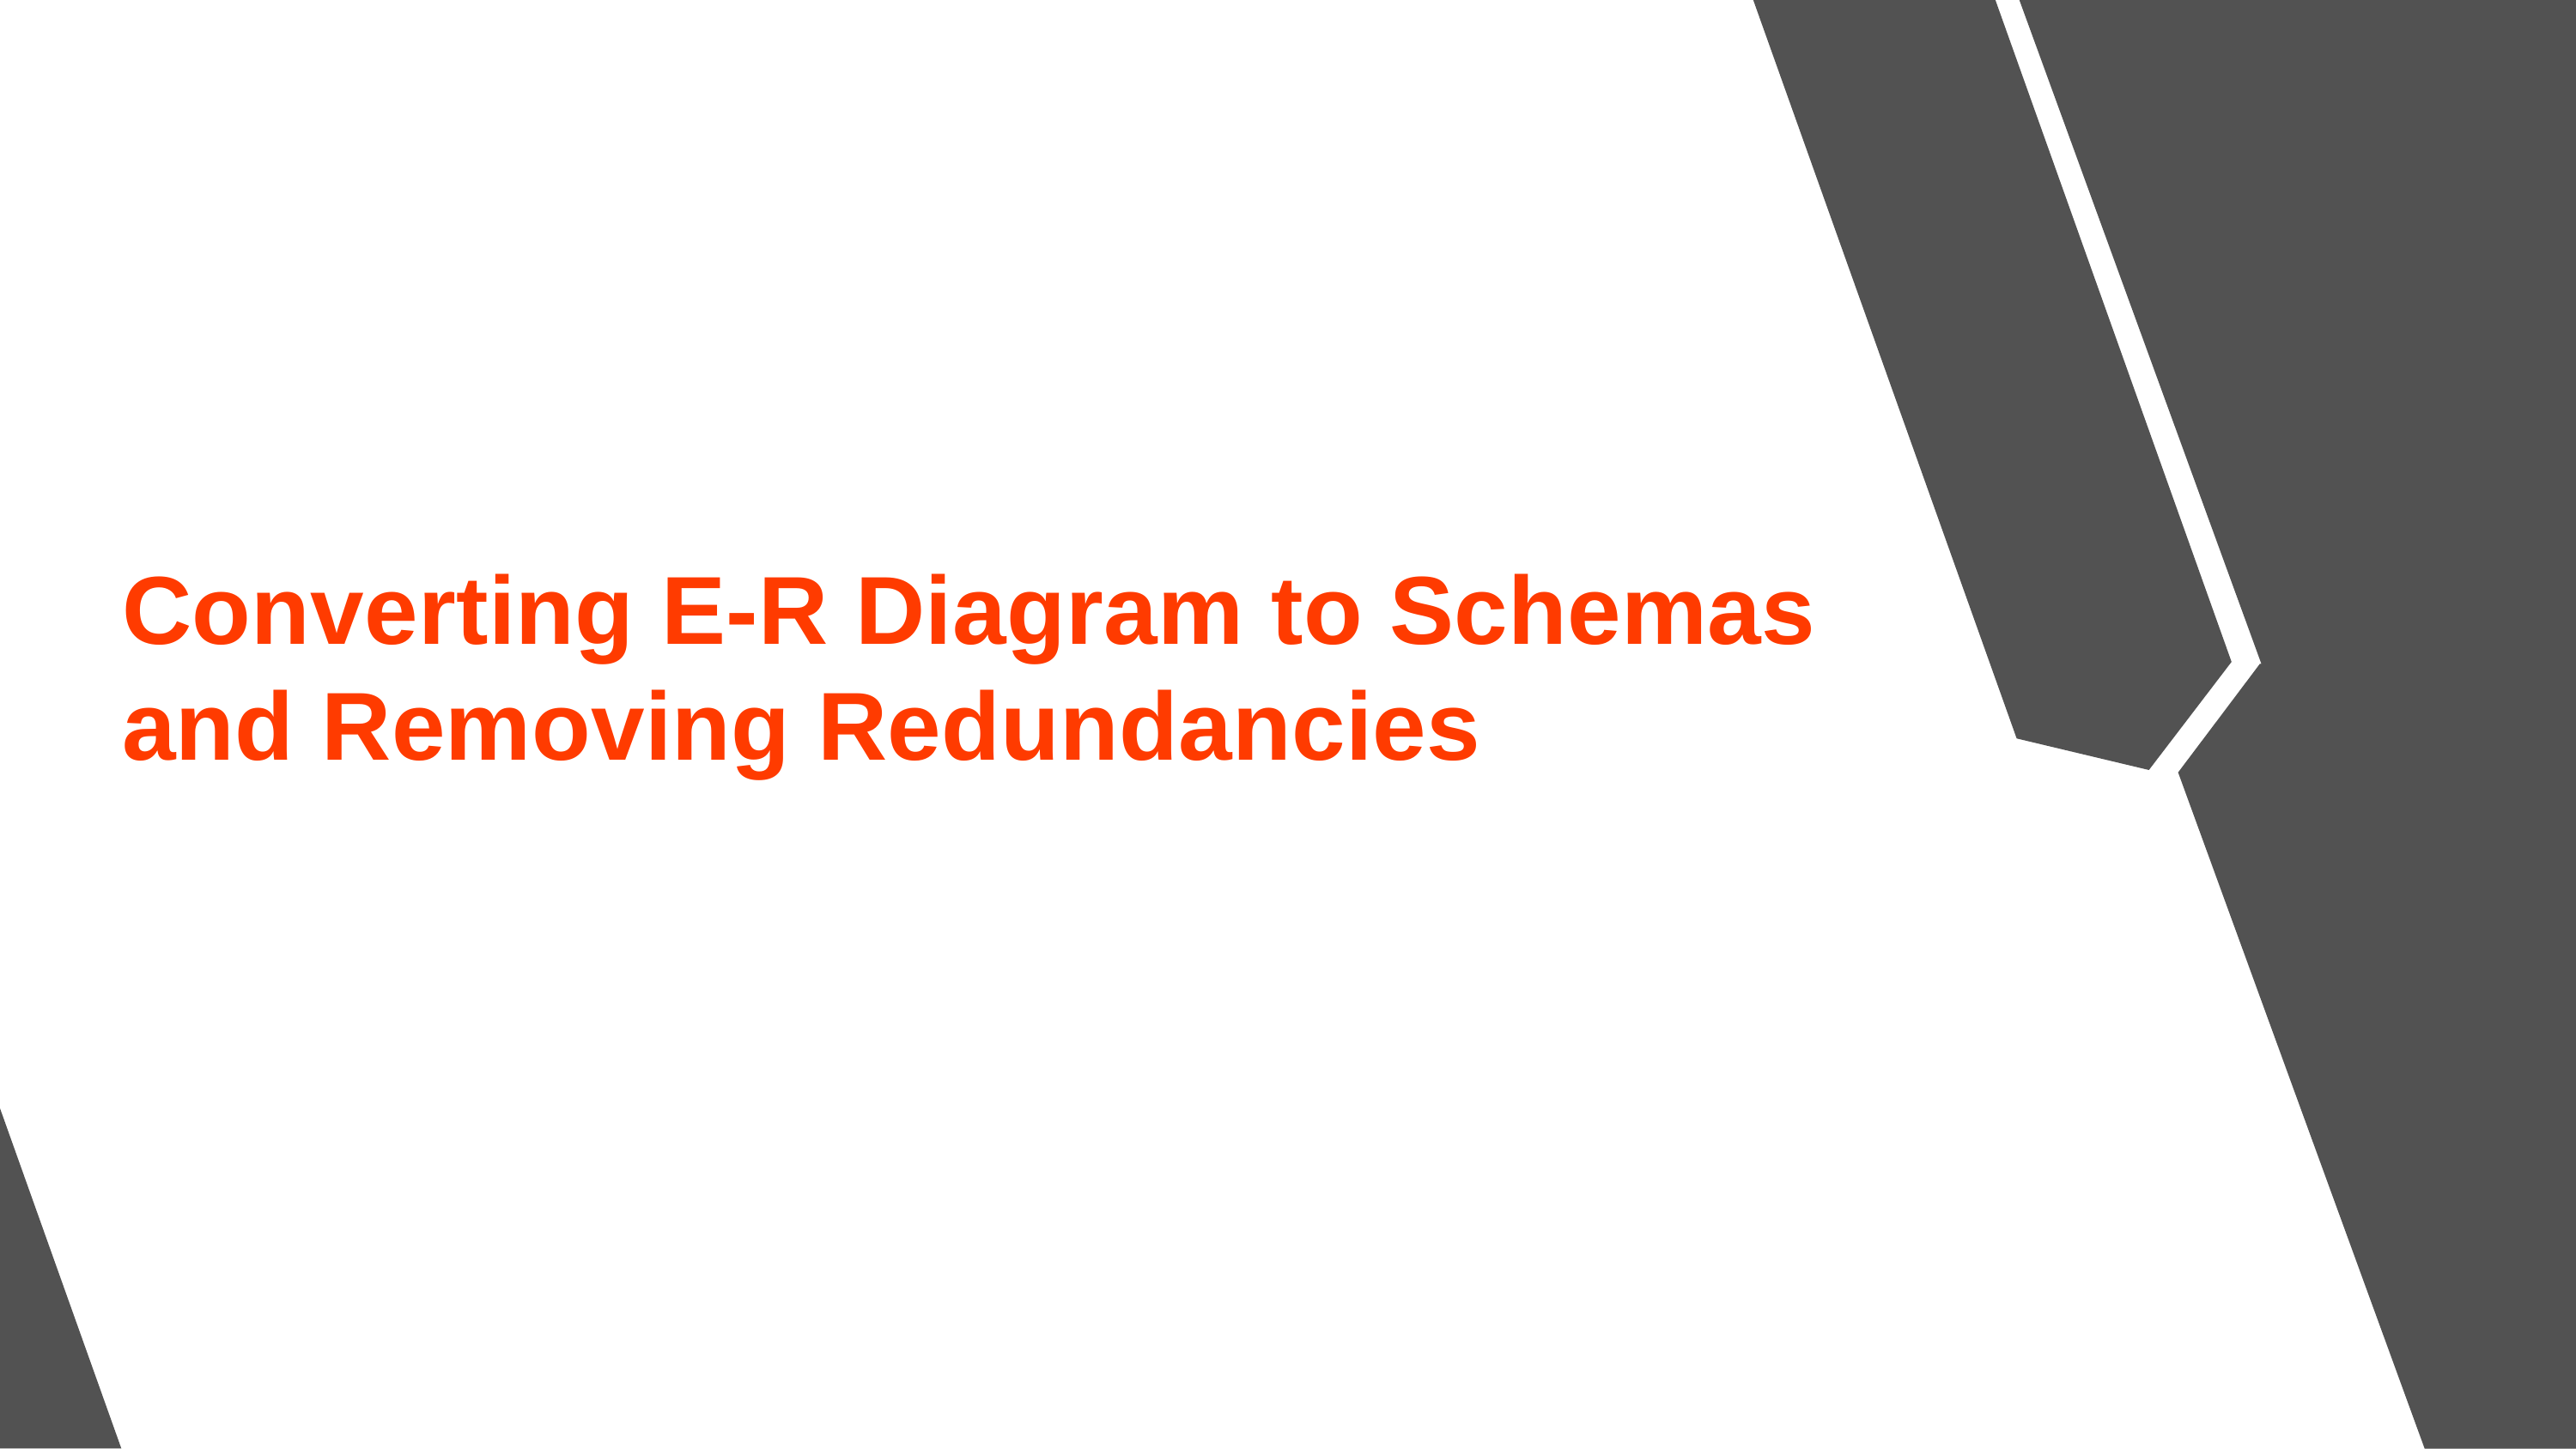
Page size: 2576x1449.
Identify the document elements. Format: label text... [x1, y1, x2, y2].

text_box [1753, 0, 2232, 770]
title Converting E-R Diagram to Schemas and Removing Redundancies [120, 545, 1905, 790]
text_box [2019, 0, 2576, 1449]
text_box [0, 1108, 122, 1449]
